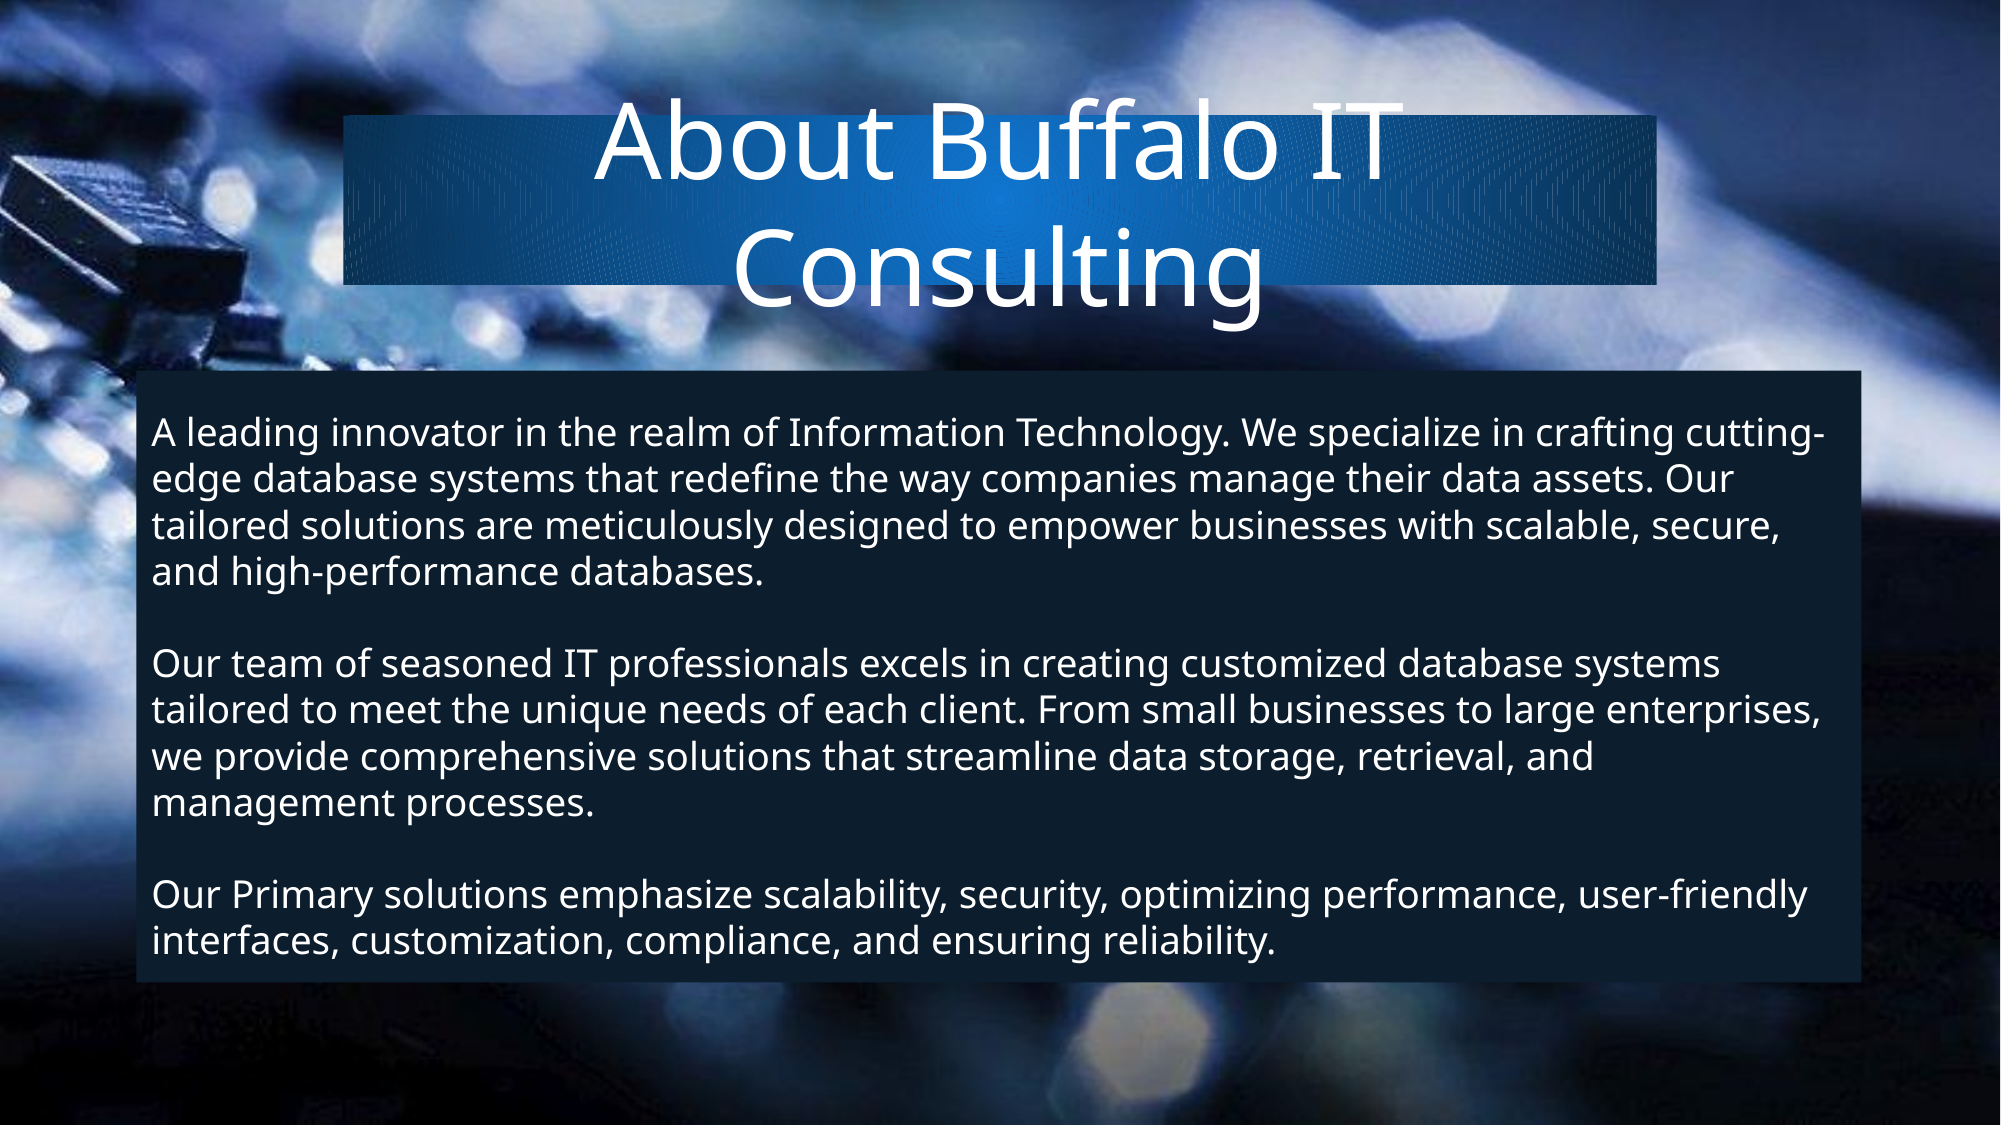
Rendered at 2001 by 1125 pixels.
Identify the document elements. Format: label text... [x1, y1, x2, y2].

title About Buffalo IT Consulting [343, 115, 1657, 285]
list A leading innovator in the realm of Information Technology. We specialize in crafting cutting-edge database systems that redefine the way companies manage their data assets. Our tailored solutions are meticulously designed to empower businesses with scalable, secure, and high-performance databases. Our team of seasoned IT professionals excels in creating customized database systems tailored to meet the unique needs of each client. From small businesses to large enterprises, we provide comprehensive solutions that streamline data storage, retrieval, and management processes. Our Primary solutions emphasize scalability, security, optimizing performance, user-friendly interfaces, customization, compliance, and ensuring reliability. [136, 370, 1862, 983]
picture [0, 0, 2001, 1125]
